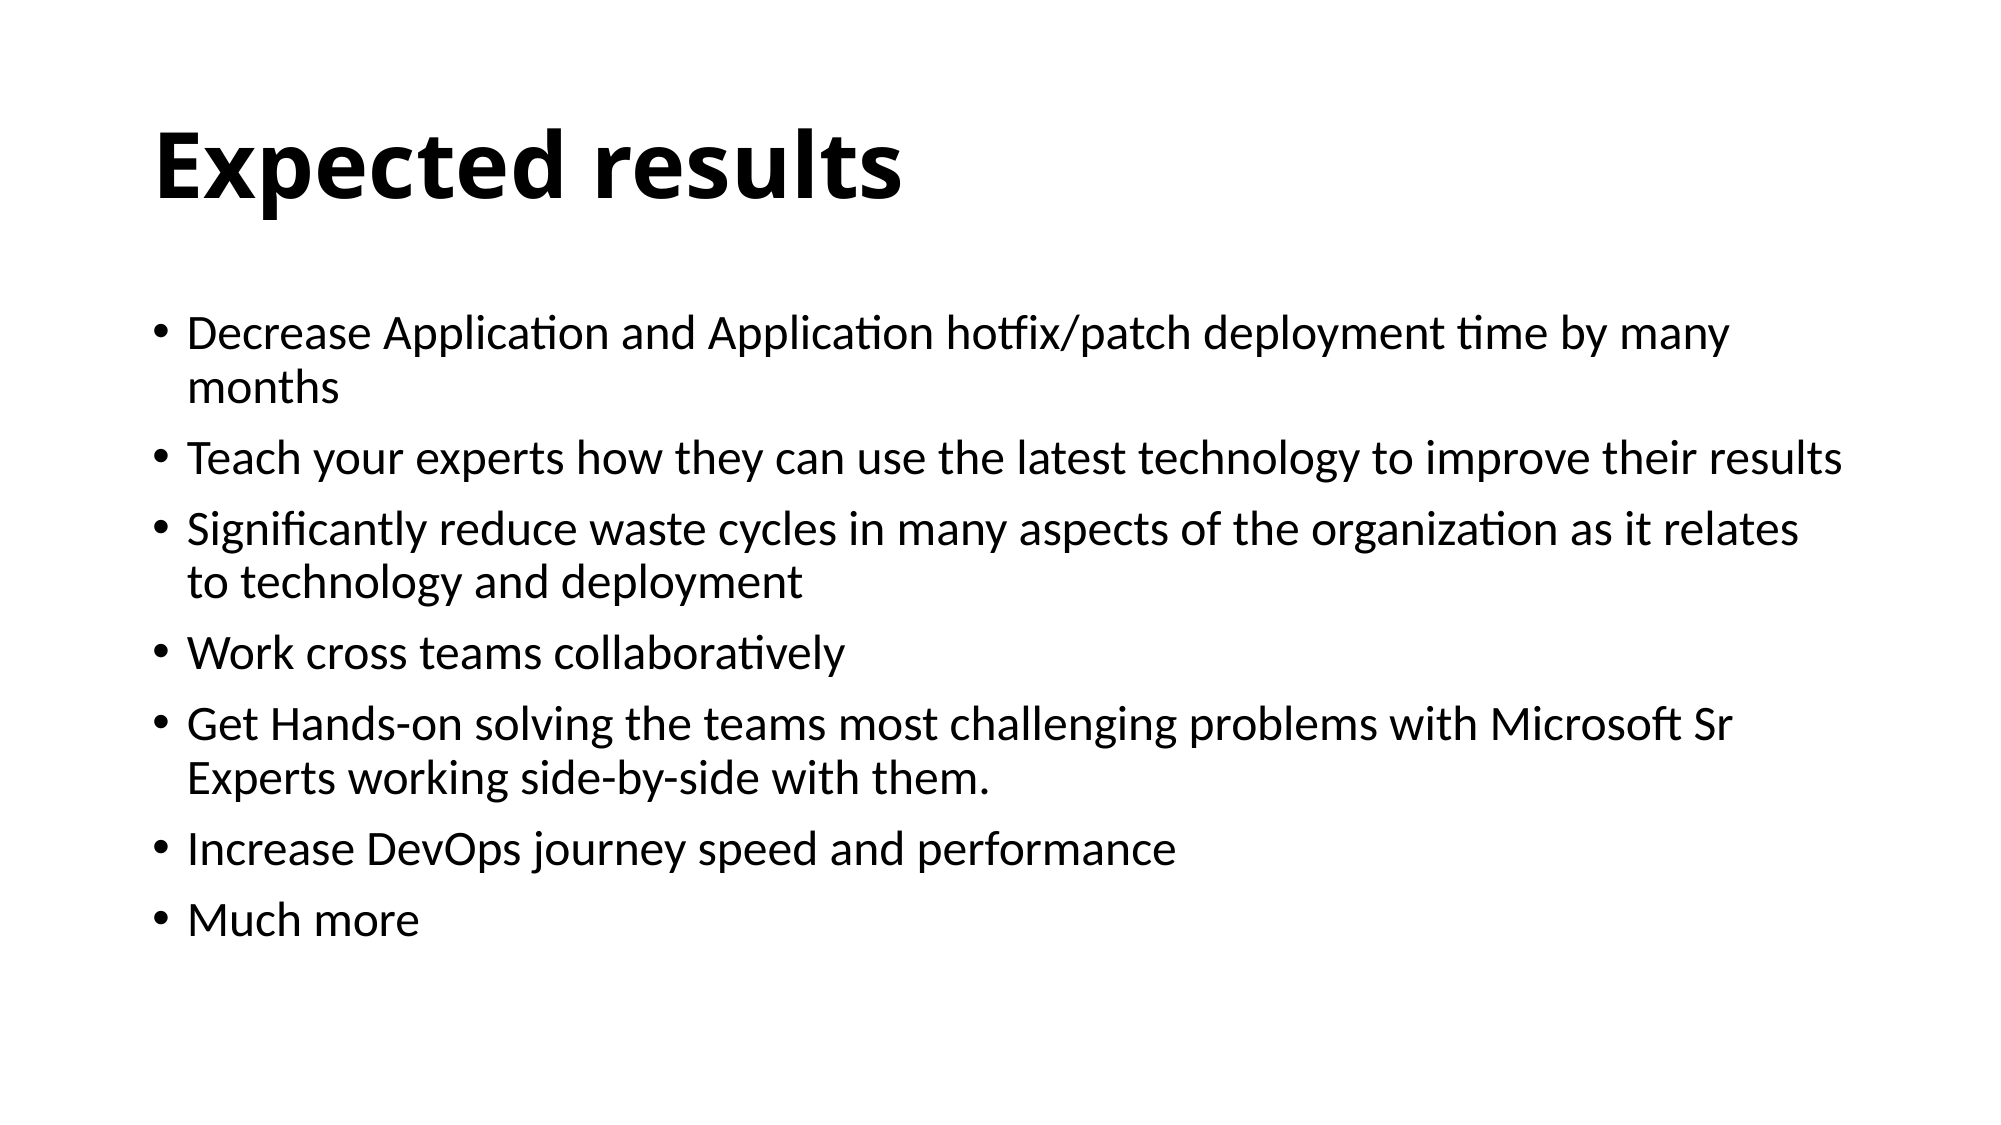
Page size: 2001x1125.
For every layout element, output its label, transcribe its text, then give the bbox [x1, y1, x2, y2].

title Expected results [137, 59, 1863, 278]
list Decrease Application and Application hotfix/patch deployment time by many months Teach your experts how they can use the latest technology to improve their results Significantly reduce waste cycles in many aspects of the organization as it relates to technology and deployment Work cross teams collaboratively Get Hands-on solving the teams most challenging problems with Microsoft Sr Experts working side-by-side with them. Increase DevOps journey speed and performance Much more [137, 299, 1863, 1014]
